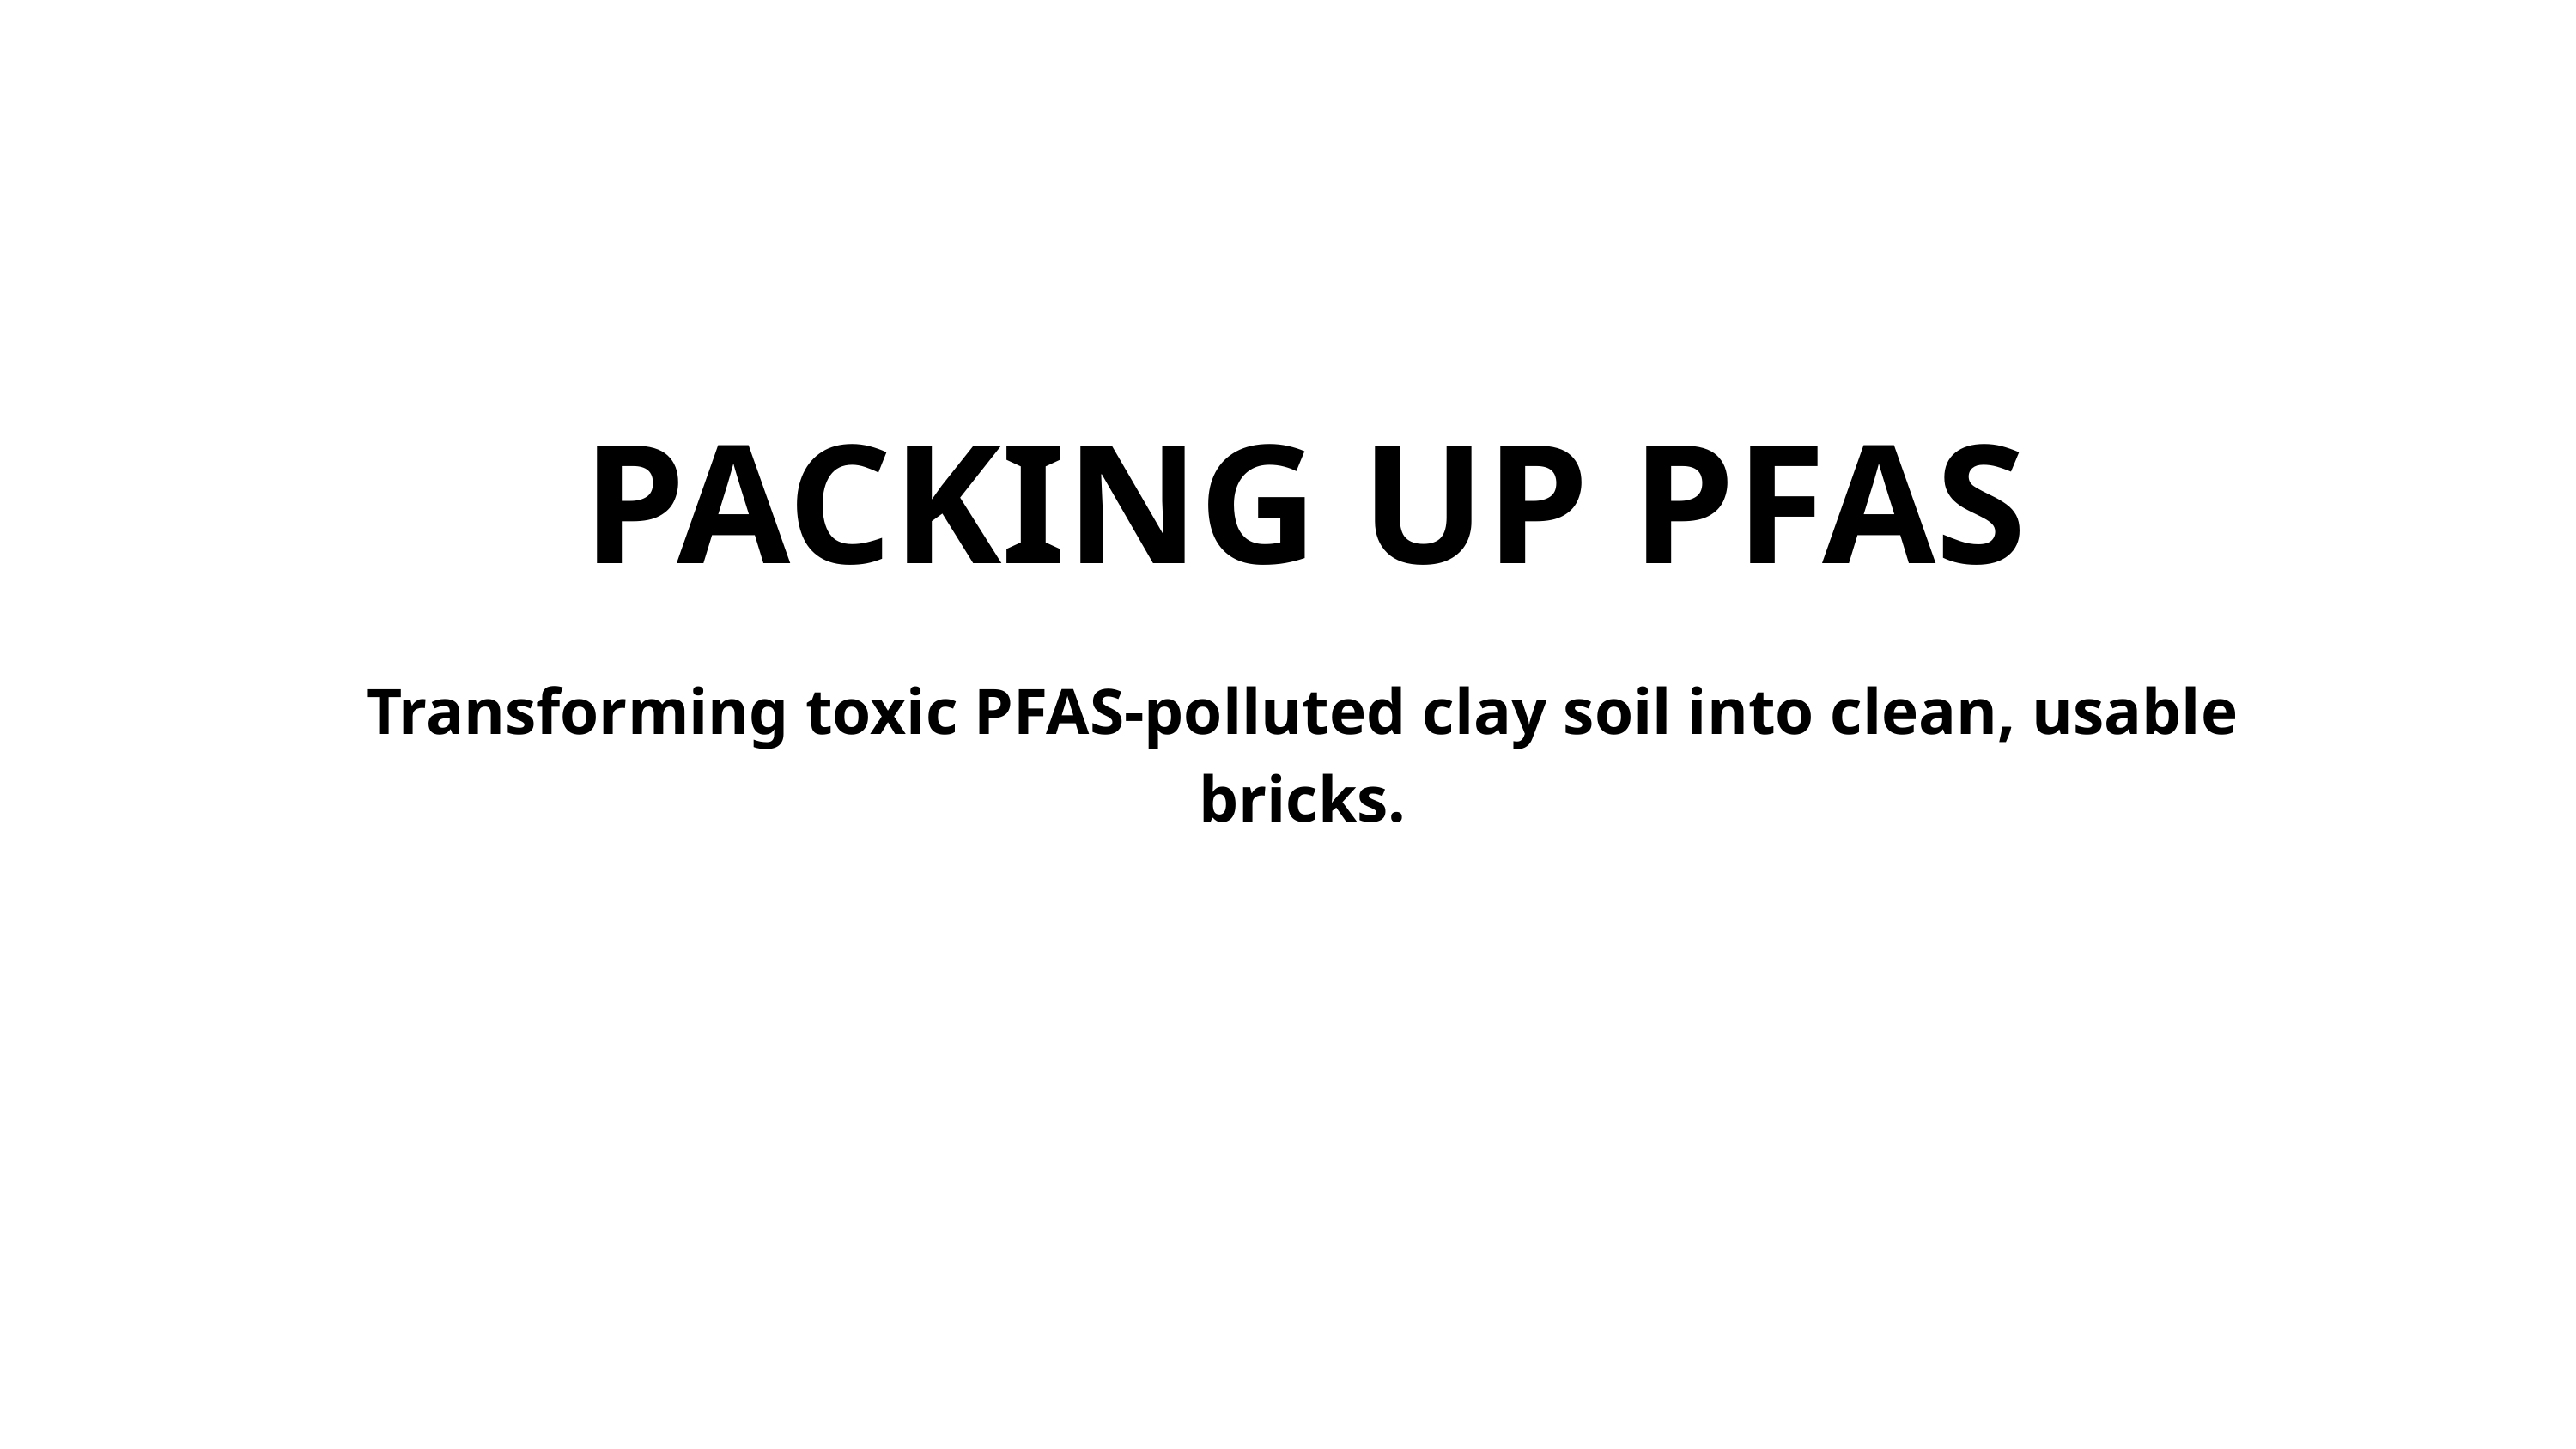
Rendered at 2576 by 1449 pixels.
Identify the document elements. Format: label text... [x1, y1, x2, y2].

text_box PACKING UP PFAS [549, 366, 2061, 597]
text_box Transforming toxic PFAS-polluted clay soil into clean, usable bricks. [254, 658, 2351, 834]
